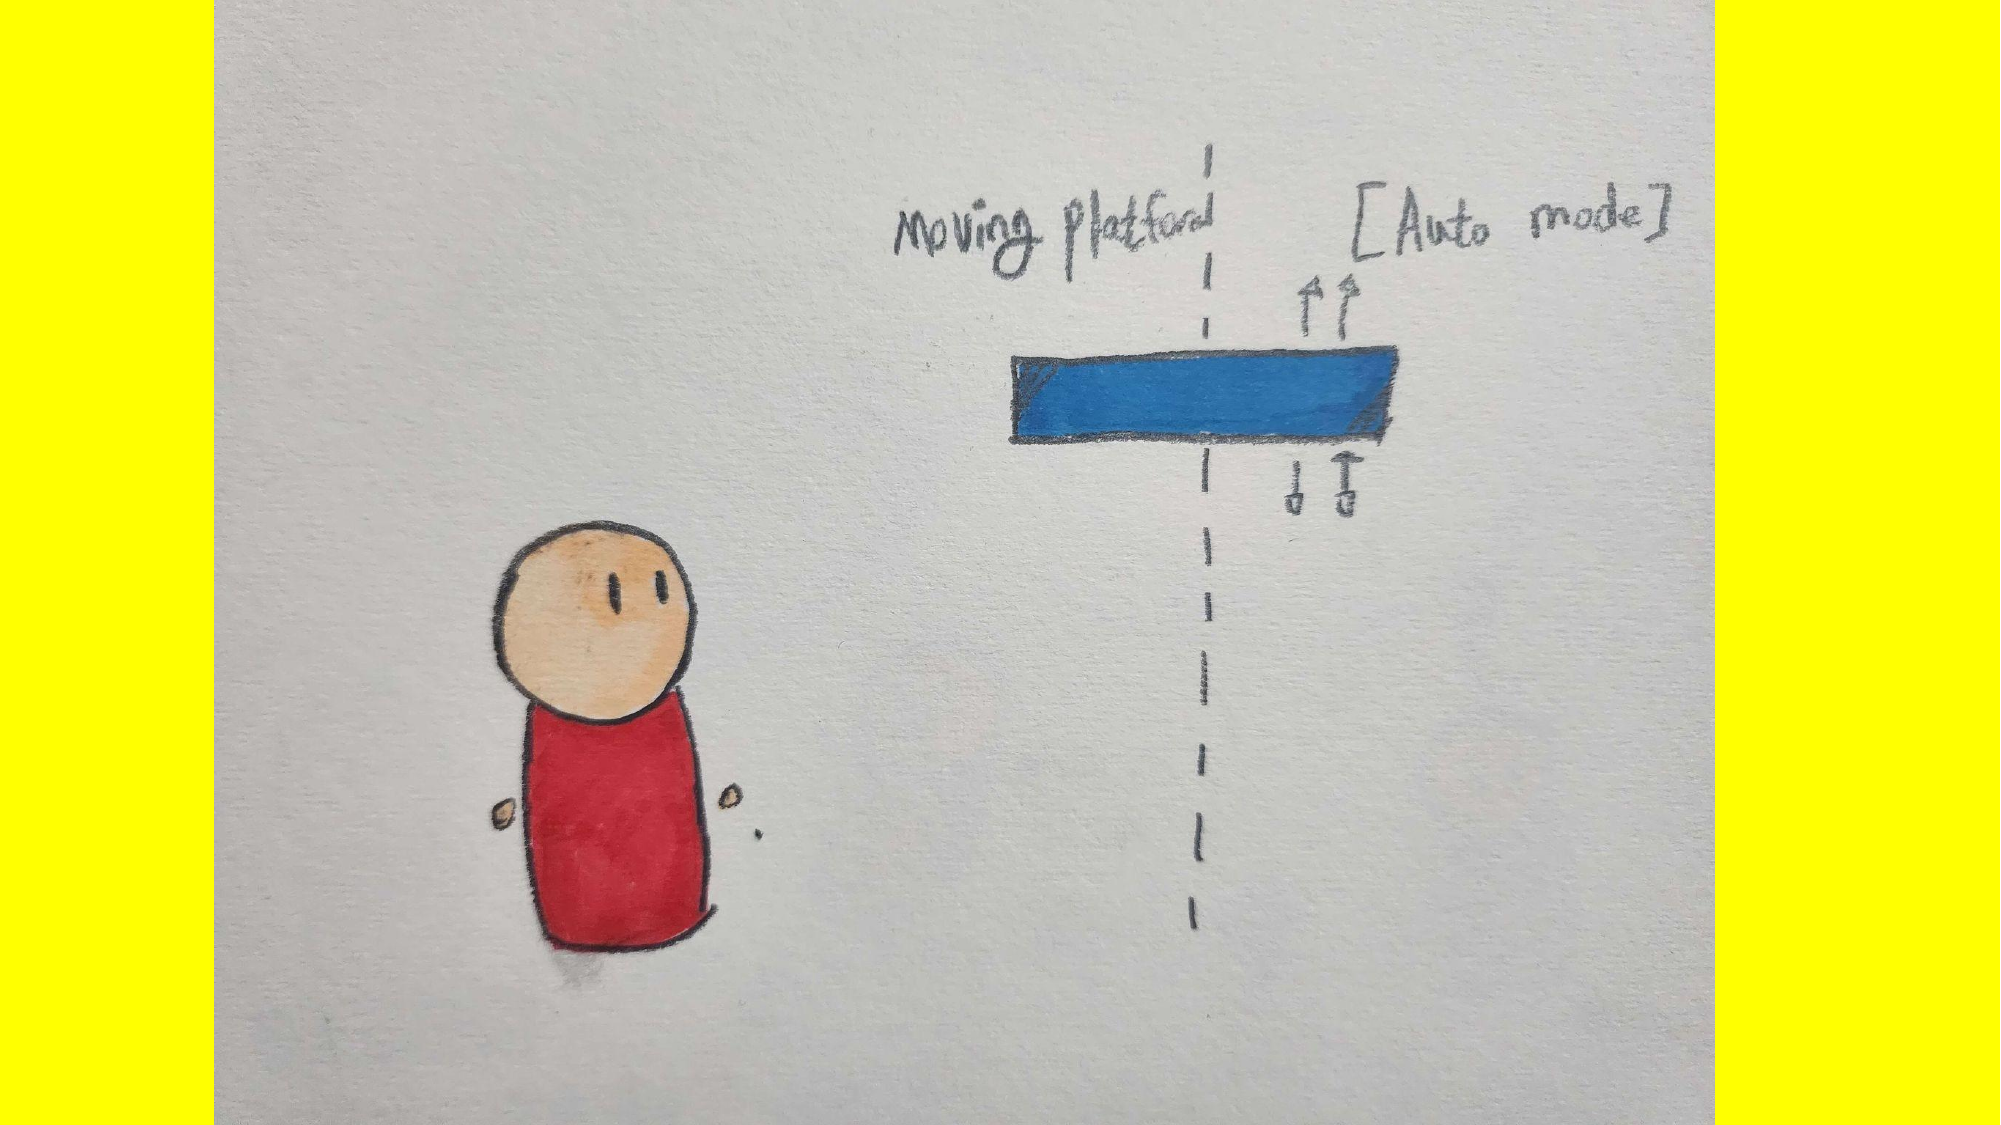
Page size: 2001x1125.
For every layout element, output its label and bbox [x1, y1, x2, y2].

picture [214, 0, 1715, 1125]
